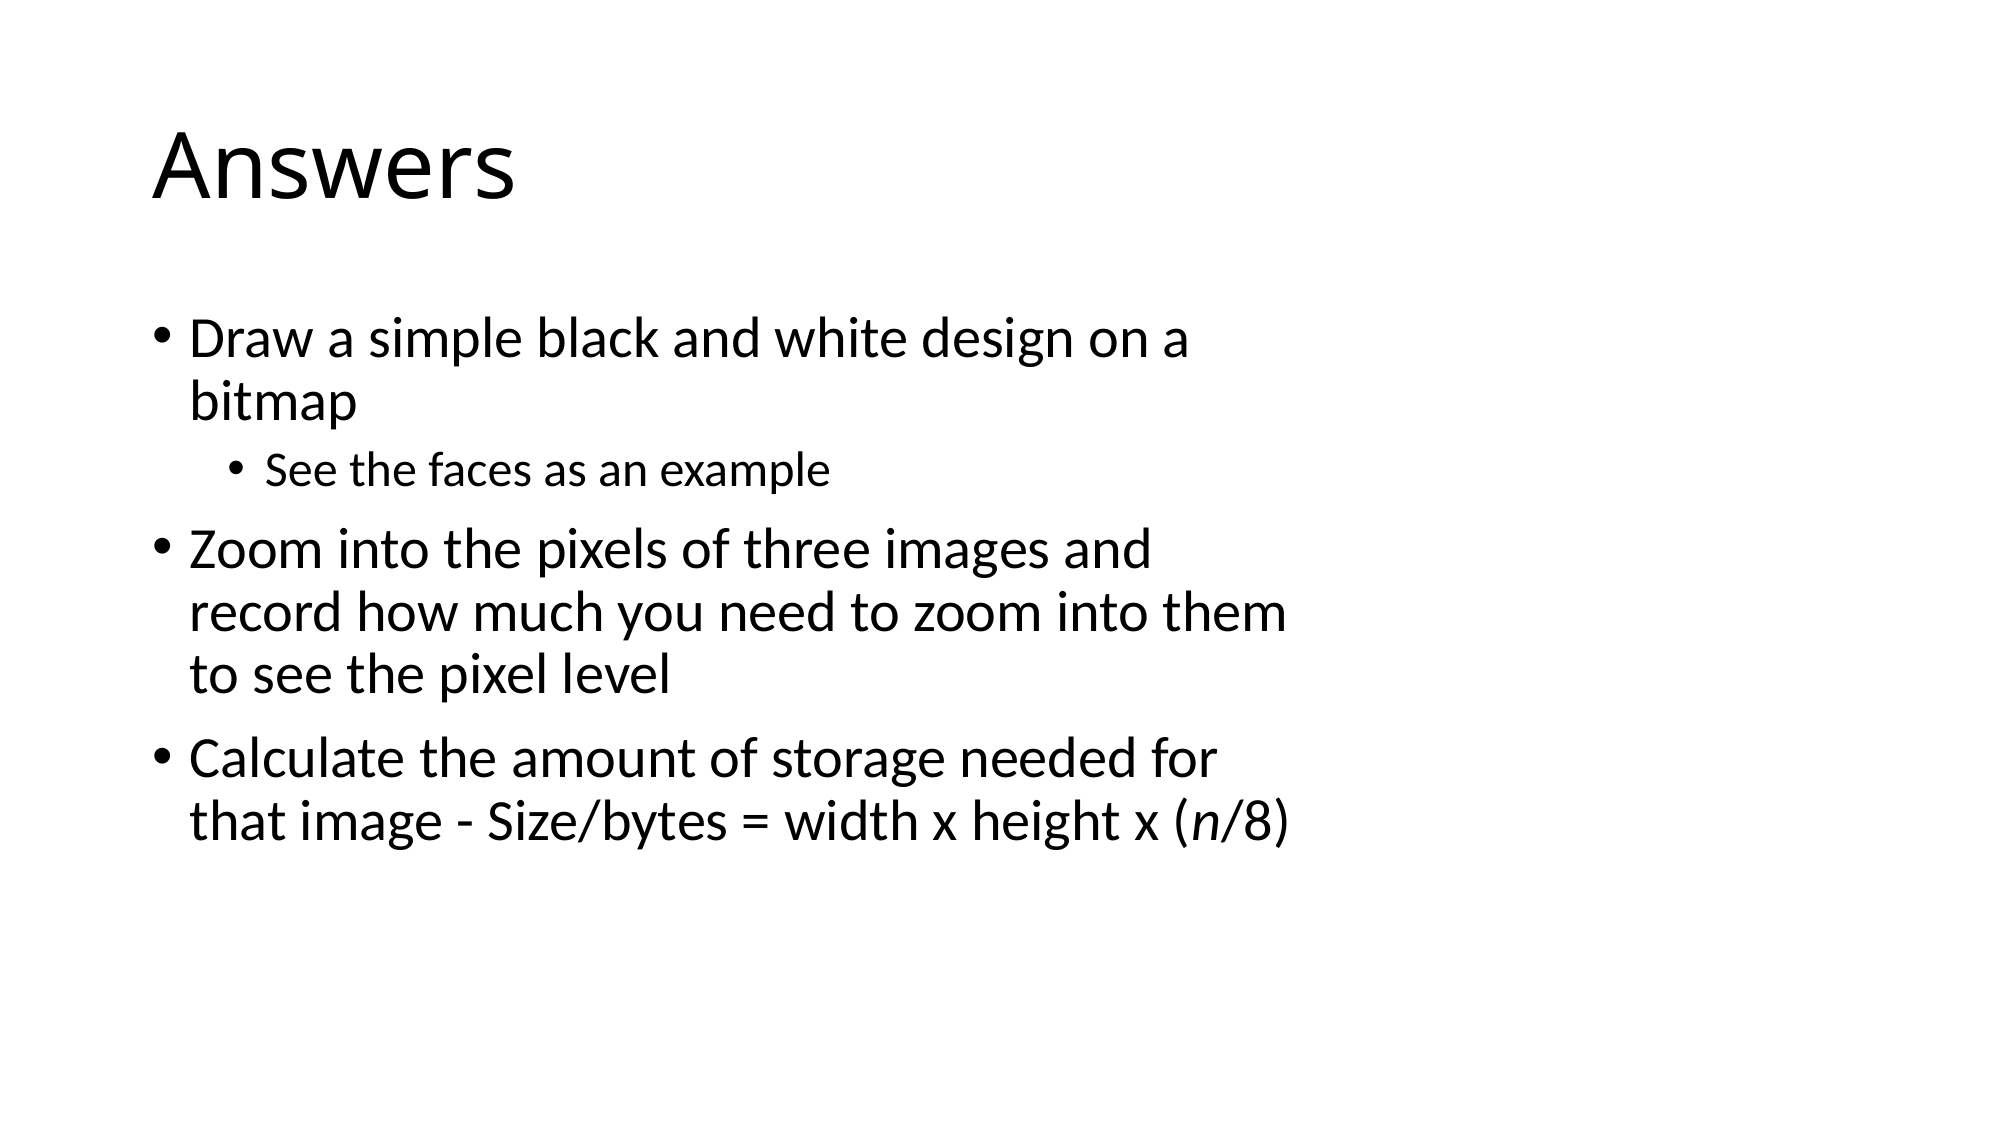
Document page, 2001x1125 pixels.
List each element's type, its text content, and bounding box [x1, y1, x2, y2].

title Answers [137, 59, 1863, 278]
list Draw a simple black and white design on a bitmap See the faces as an example Zoom into the pixels of three images and record how much you need to zoom into them to see the pixel level Calculate the amount of storage needed for that image - Size/bytes = width x height x (n/8) [137, 299, 1323, 1066]
